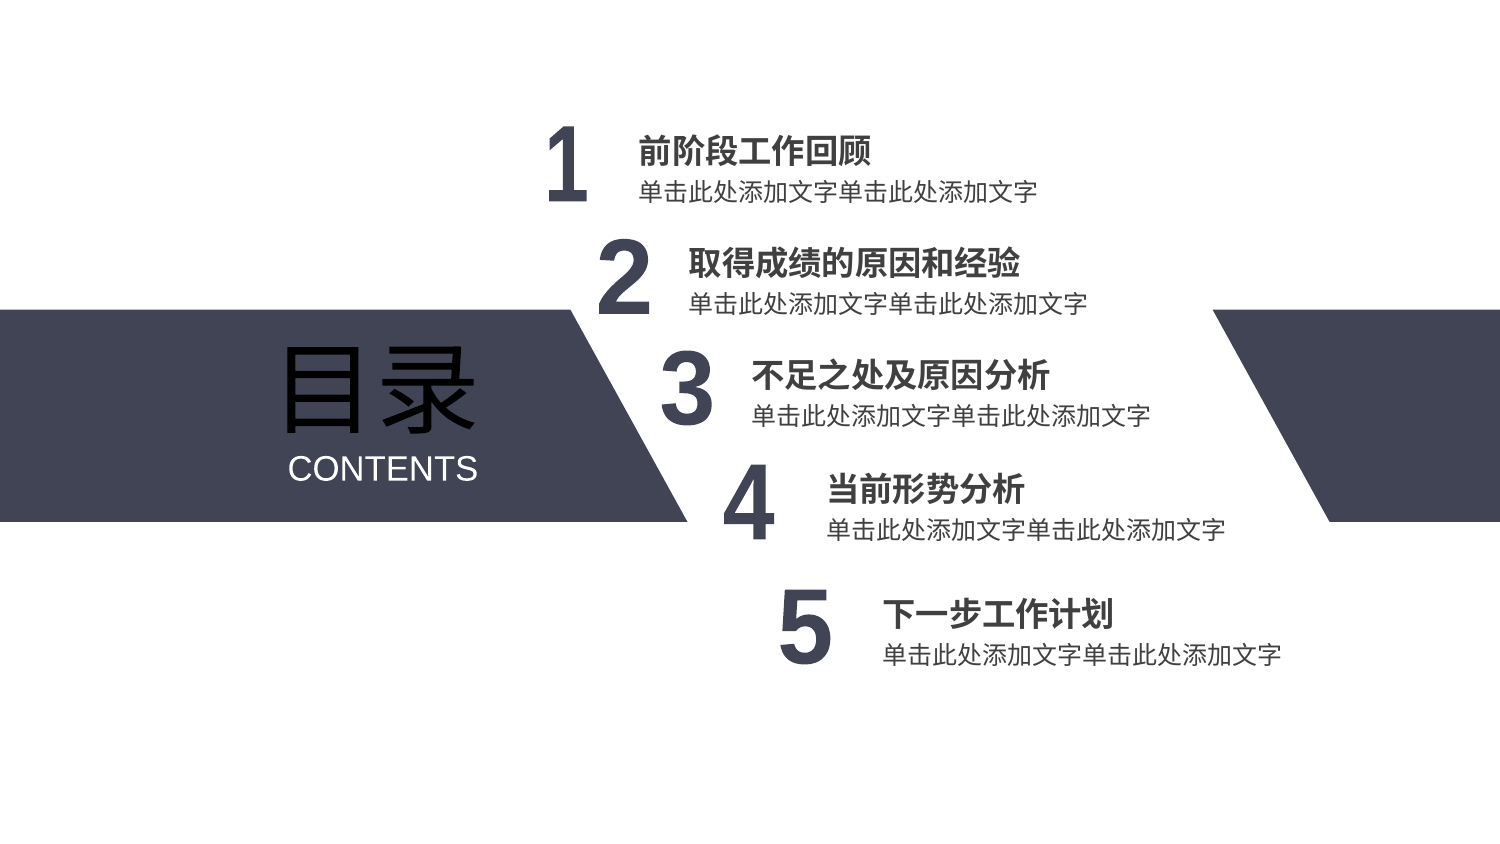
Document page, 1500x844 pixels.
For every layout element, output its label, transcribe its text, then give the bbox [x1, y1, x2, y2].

text_box [1212, 309, 1500, 522]
text_box 下一步工作计划 单击此处添加文字单击此处添加文字 [867, 577, 1356, 677]
text_box 取得成绩的原因和经验 单击此处添加文字单击此处添加文字 [674, 227, 1162, 326]
text_box 前阶段工作回顾 单击此处添加文字单击此处添加文字 [624, 114, 1112, 214]
text_box 不足之处及原因分析 单击此处添加文字单击此处添加文字 [736, 338, 1225, 438]
text_box [0, 309, 688, 522]
text_box 当前形势分析 单击此处添加文字单击此处添加文字 [811, 452, 1300, 552]
